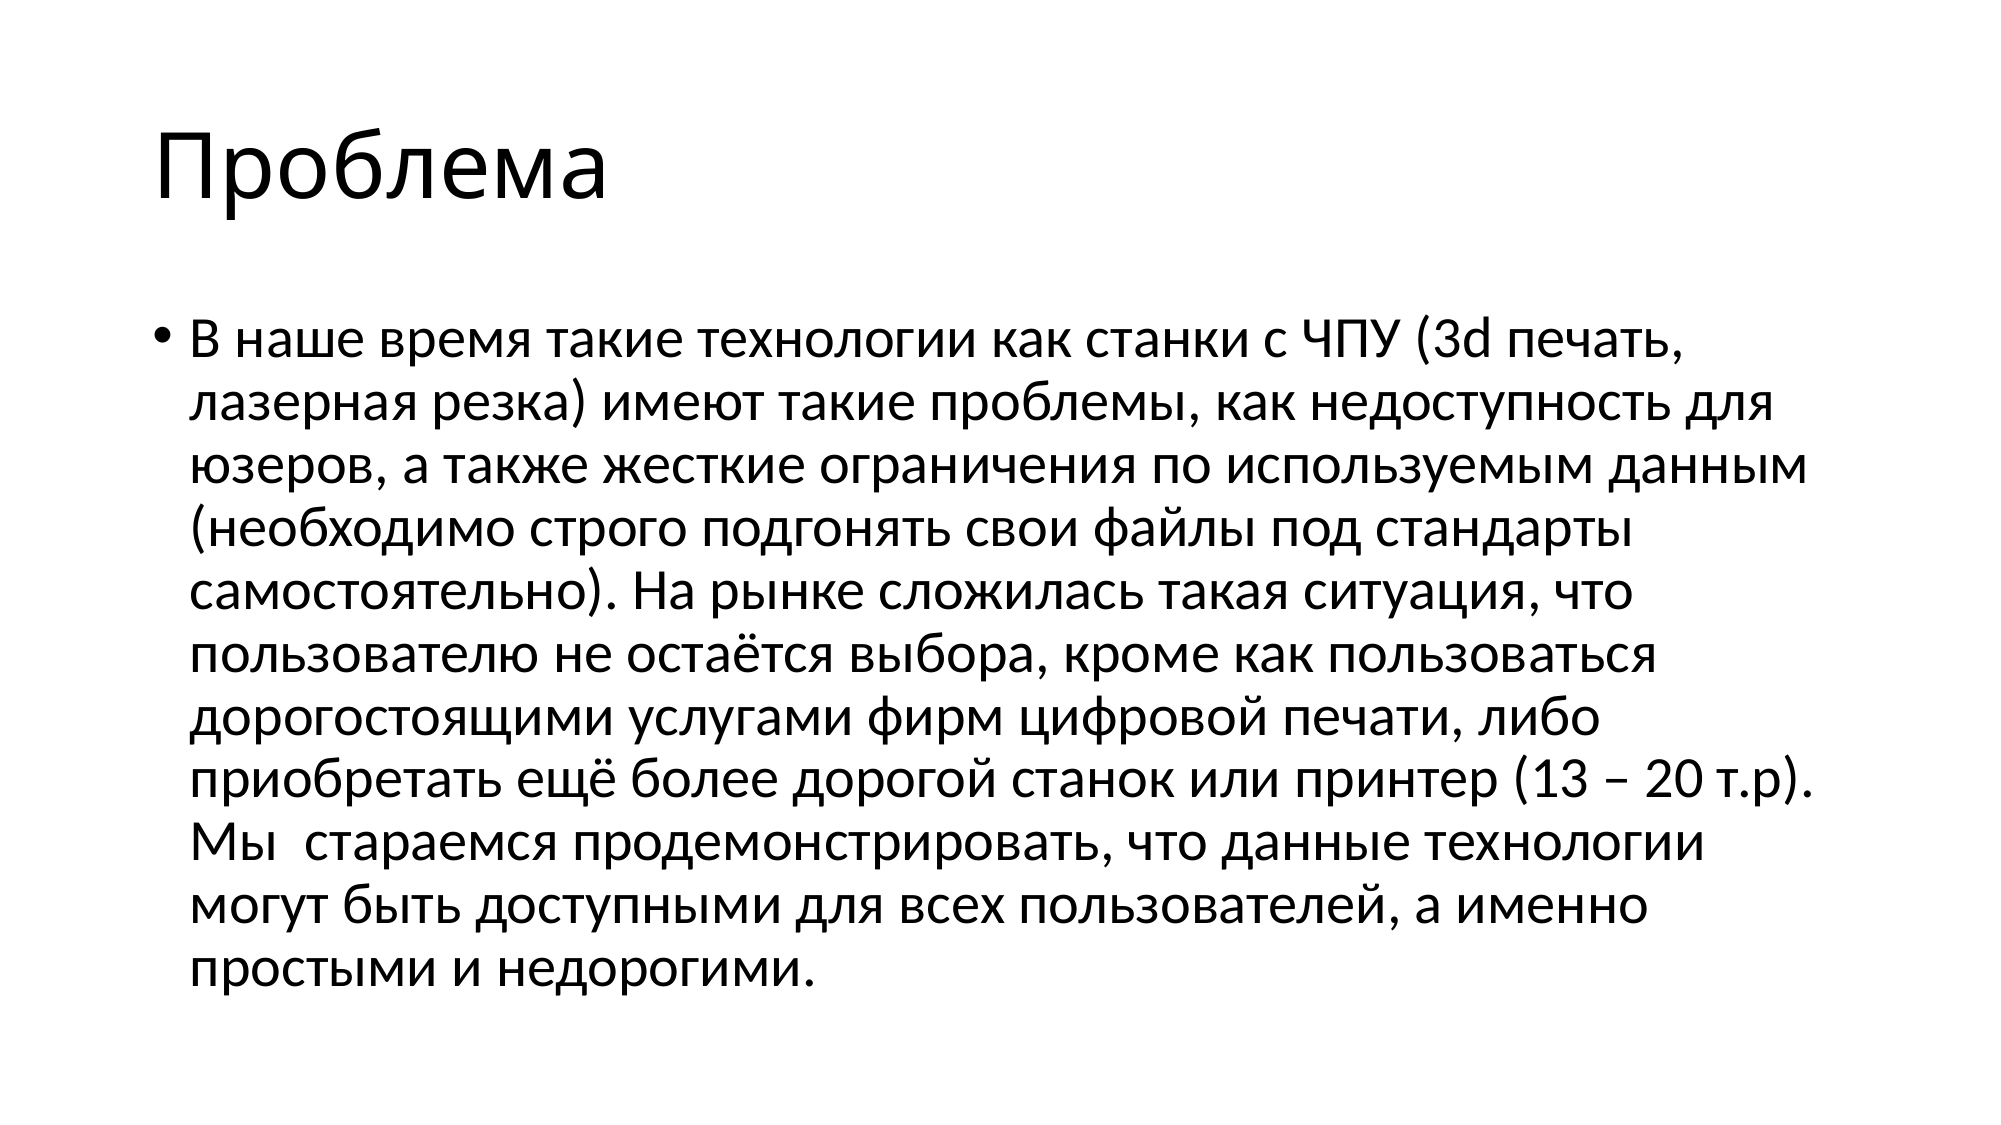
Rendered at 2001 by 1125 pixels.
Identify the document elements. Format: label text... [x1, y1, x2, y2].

list В наше время такие технологии как станки с ЧПУ (3d печать, лазерная резка) имеют такие проблемы, как недоступность для юзеров, а также жесткие ограничения по используемым данным (необходимо строго подгонять свои файлы под стандарты самостоятельно). На рынке сложилась такая ситуация, что пользователю не остаётся выбора, кроме как пользоваться дорогостоящими услугами фирм цифровой печати, либо приобретать ещё более дорогой станок или принтер (13 – 20 т.р). Мы стараемся продемонстрировать, что данные технологии могут быть доступными для всех пользователей, а именно простыми и недорогими. [137, 299, 1863, 1014]
title Проблема [137, 59, 1863, 278]
